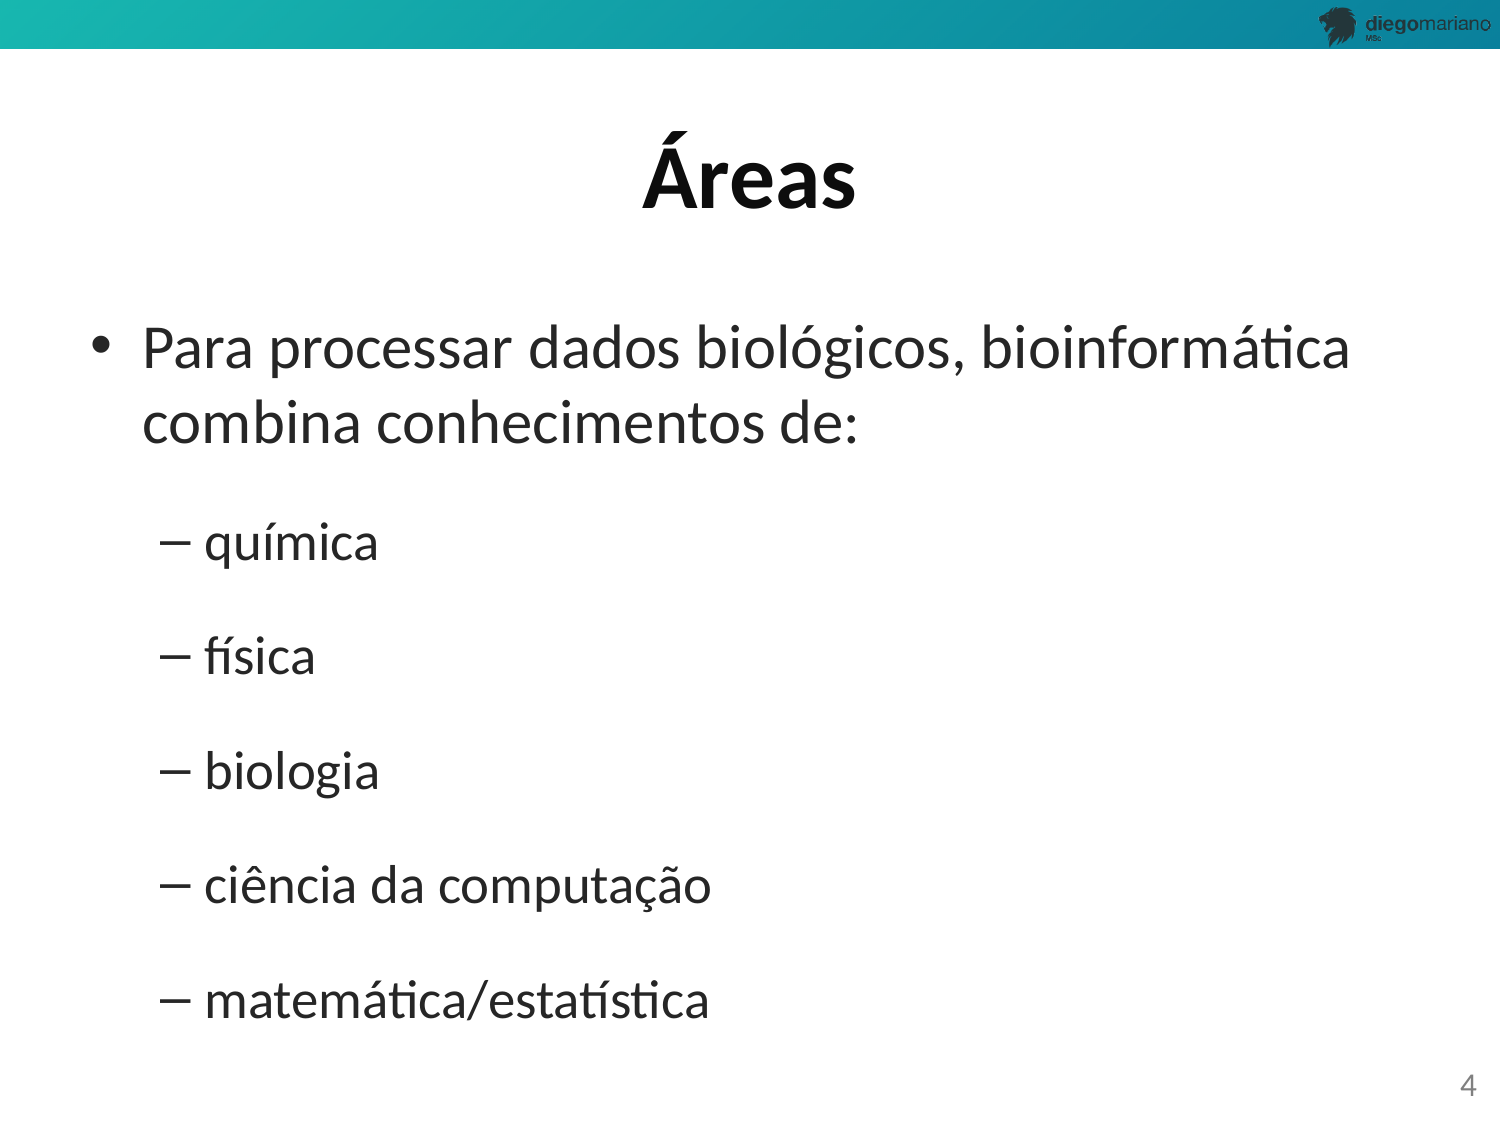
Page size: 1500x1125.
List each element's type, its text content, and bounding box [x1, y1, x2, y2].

title Áreas [75, 78, 1425, 266]
picture [0, 0, 1500, 49]
slide_number 4 [1141, 1055, 1492, 1116]
list Para processar dados biológicos, bioinformática combina conhecimentos de: química física biologia ciência da computação matemática/estatística [75, 298, 1425, 1041]
